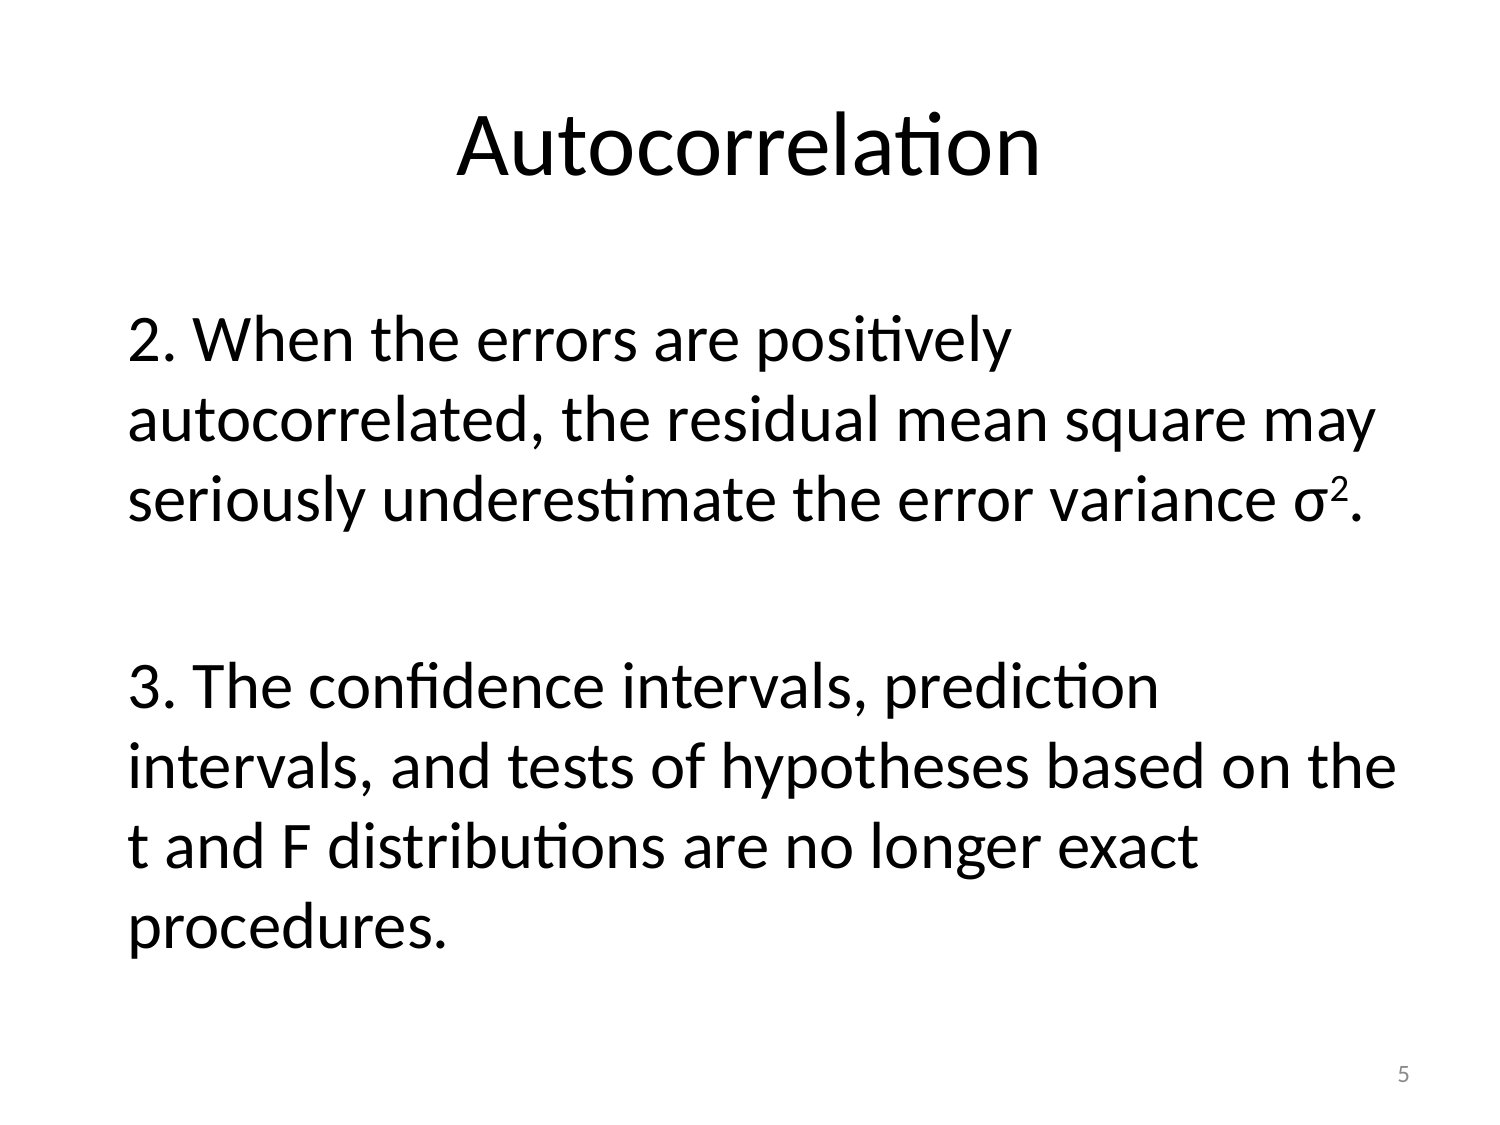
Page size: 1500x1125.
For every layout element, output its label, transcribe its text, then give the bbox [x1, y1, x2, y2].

list 2. When the errors are positively autocorrelated, the residual mean square may seriously underestimate the error variance σ2. 3. The confidence intervals, prediction intervals, and tests of hypotheses based on the t and F distributions are no longer exact procedures. [112, 287, 1425, 1005]
slide_number 5 [1074, 1042, 1425, 1103]
title Autocorrelation [75, 45, 1425, 233]
